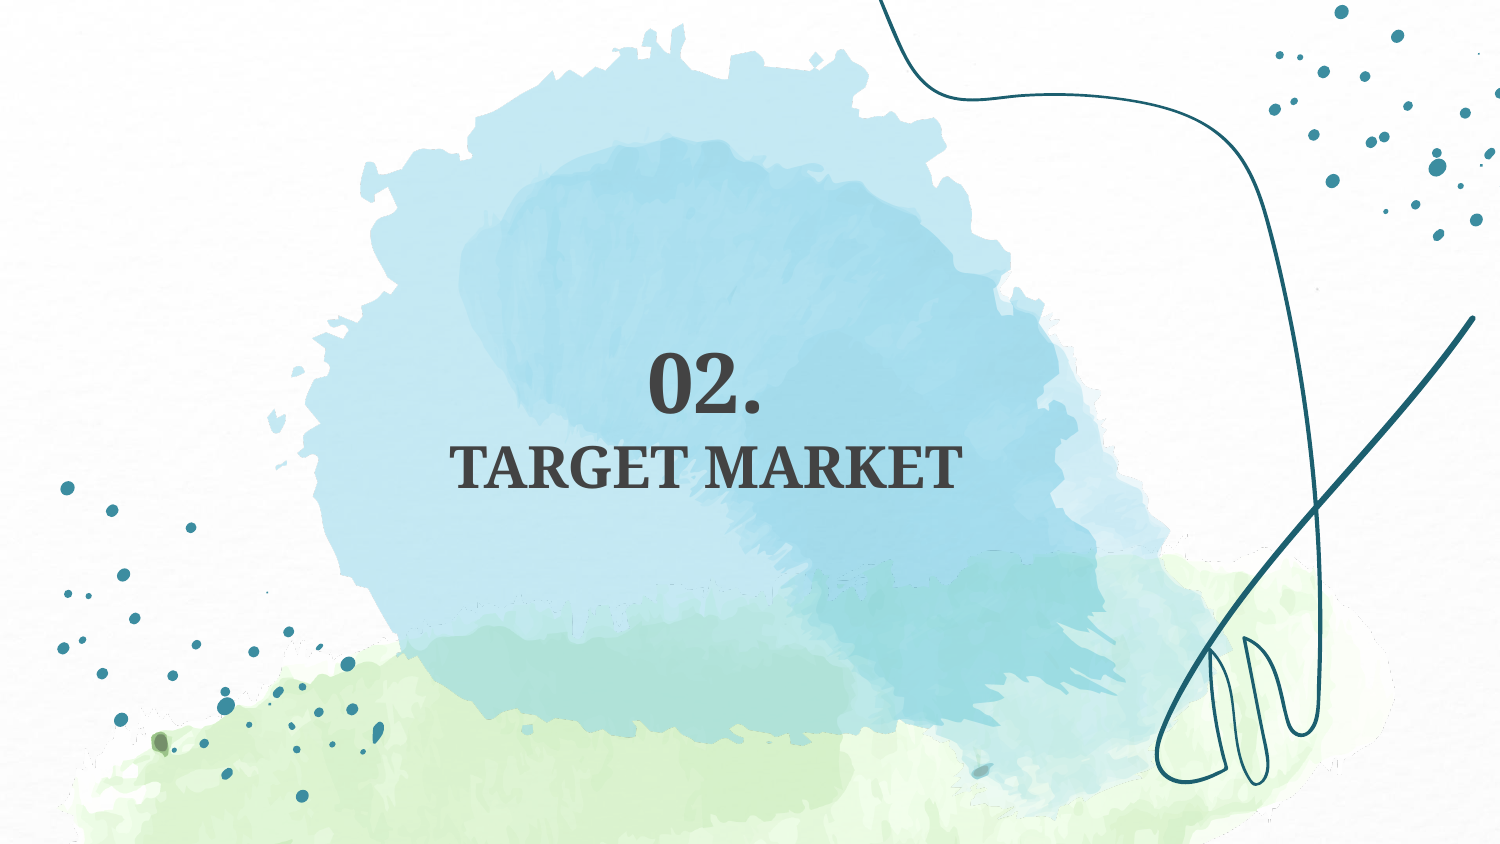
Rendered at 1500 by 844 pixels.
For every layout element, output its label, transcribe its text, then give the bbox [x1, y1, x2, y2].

picture [1159, 653, 1224, 780]
picture [1211, 516, 1318, 783]
picture [0, 0, 1500, 844]
subtitle 02. TARGET MARKET [315, 364, 1074, 506]
